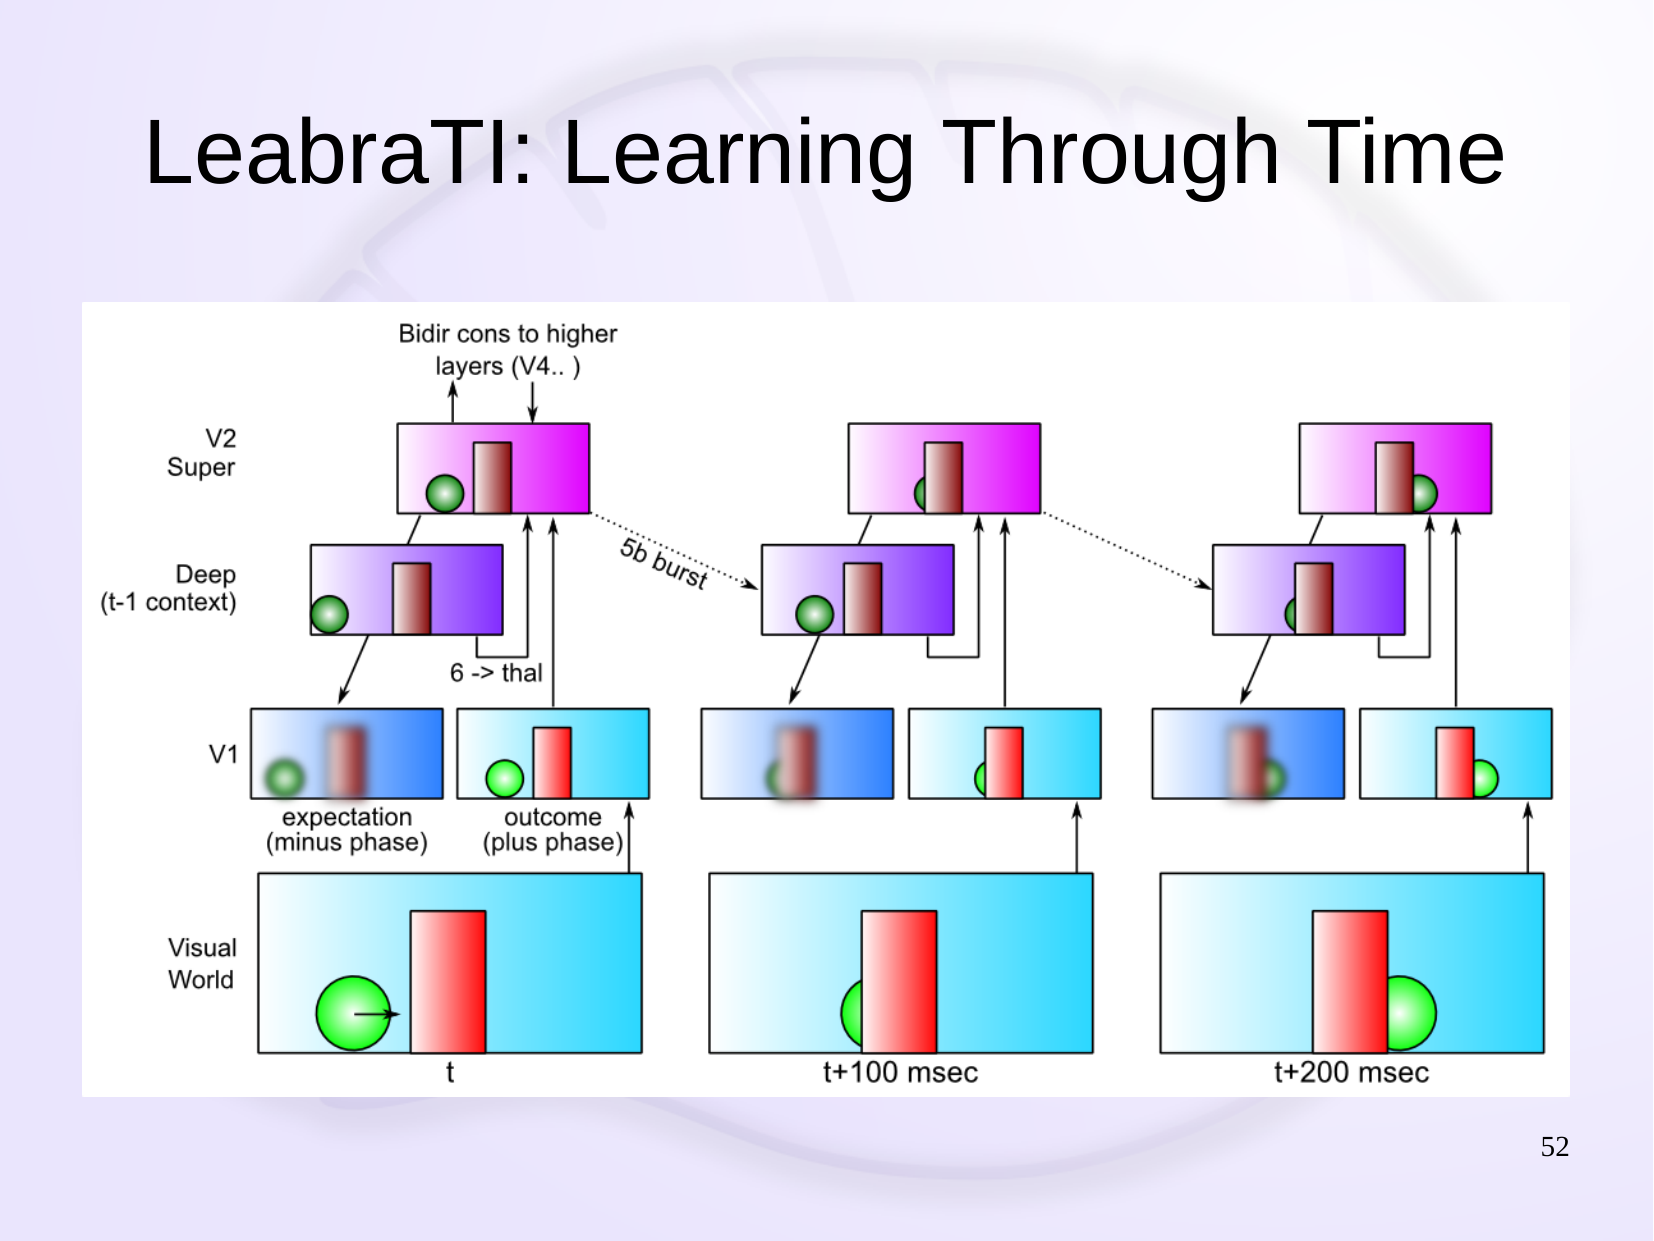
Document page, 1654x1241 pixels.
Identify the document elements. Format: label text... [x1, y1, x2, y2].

picture [0, 0, 1654, 1241]
title LeabraTI: Learning Through Time [82, 49, 1571, 257]
slide_number 52 [1184, 1129, 1571, 1216]
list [82, 302, 1571, 1097]
